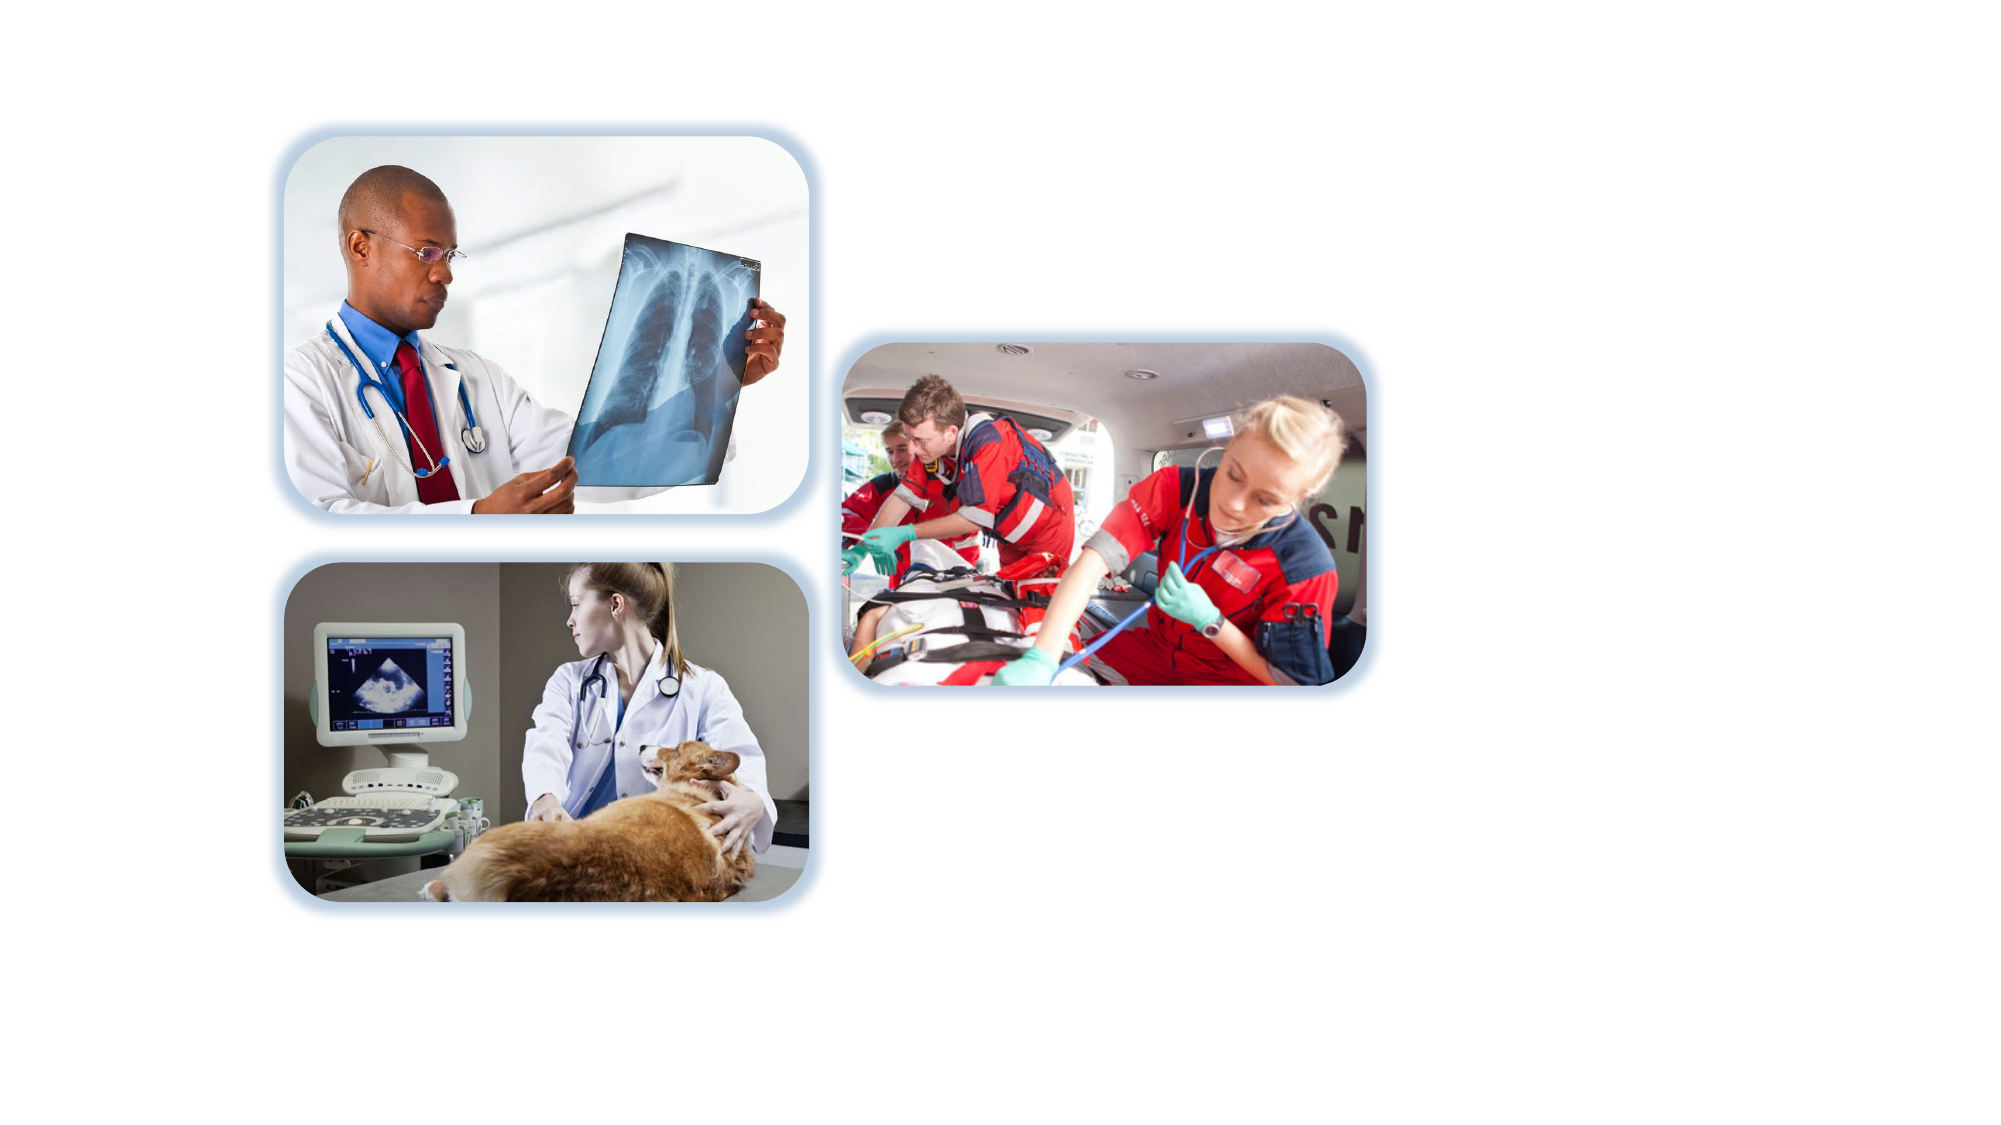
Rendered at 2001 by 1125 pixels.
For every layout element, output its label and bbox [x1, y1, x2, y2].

picture [283, 135, 810, 515]
picture [283, 561, 810, 903]
picture [841, 342, 1368, 687]
